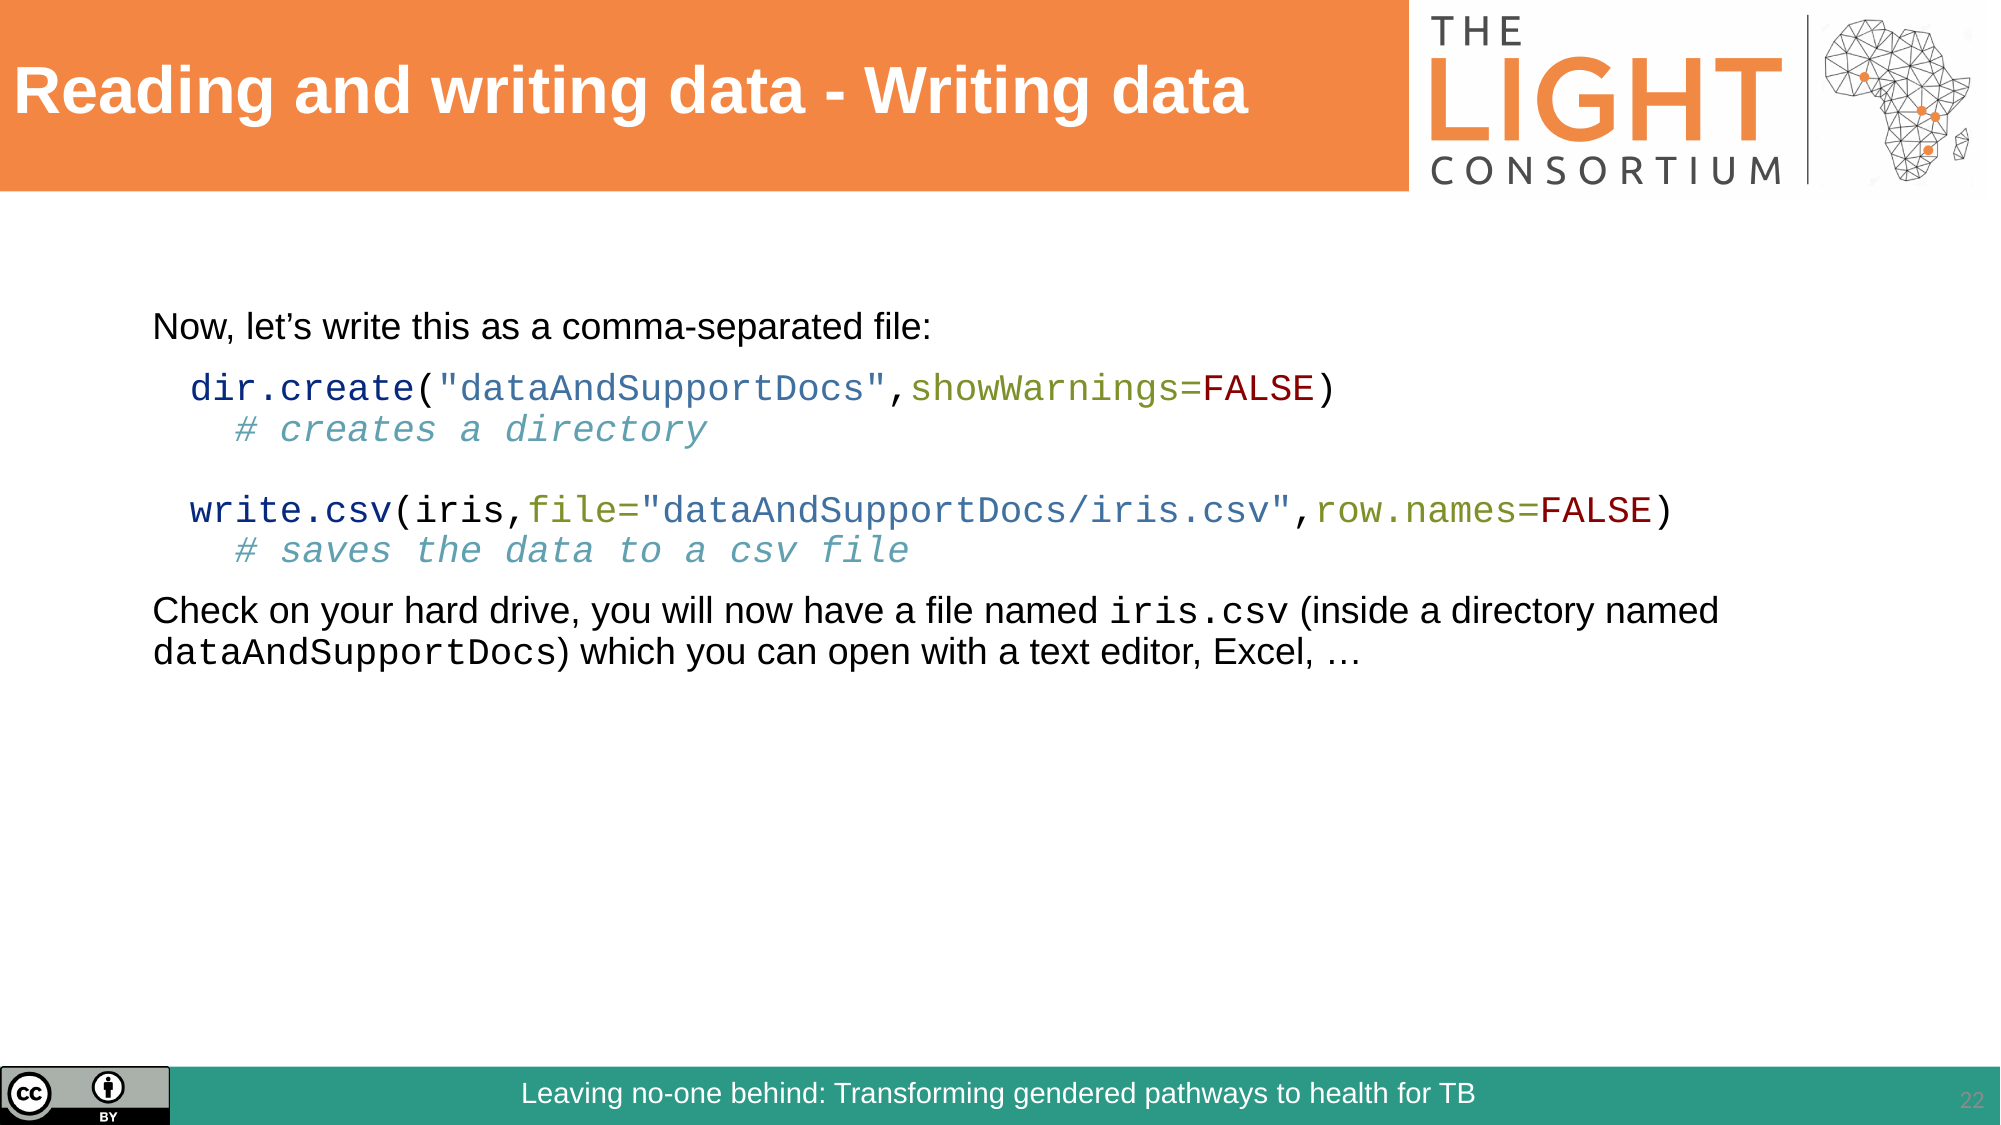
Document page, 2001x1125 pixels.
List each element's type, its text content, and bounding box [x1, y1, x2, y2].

list Now, let’s write this as a comma-separated file: dir.create("dataAndSupportDocs",showWarnings=FALSE) # creates a directory write.csv(iris,file="dataAndSupportDocs/iris.csv",row.names=FALSE) # saves the data to a csv file Check on your hard drive, you will now have a file named iris.csv (inside a directory named dataAndSupportDocs) which you can open with a text editor, Excel, … [137, 299, 1863, 1066]
picture [0, 1066, 170, 1125]
slide_number 22 [1550, 1073, 2000, 1125]
picture [1409, 0, 1989, 201]
title Reading and writing data - Writing data [0, 0, 1410, 192]
